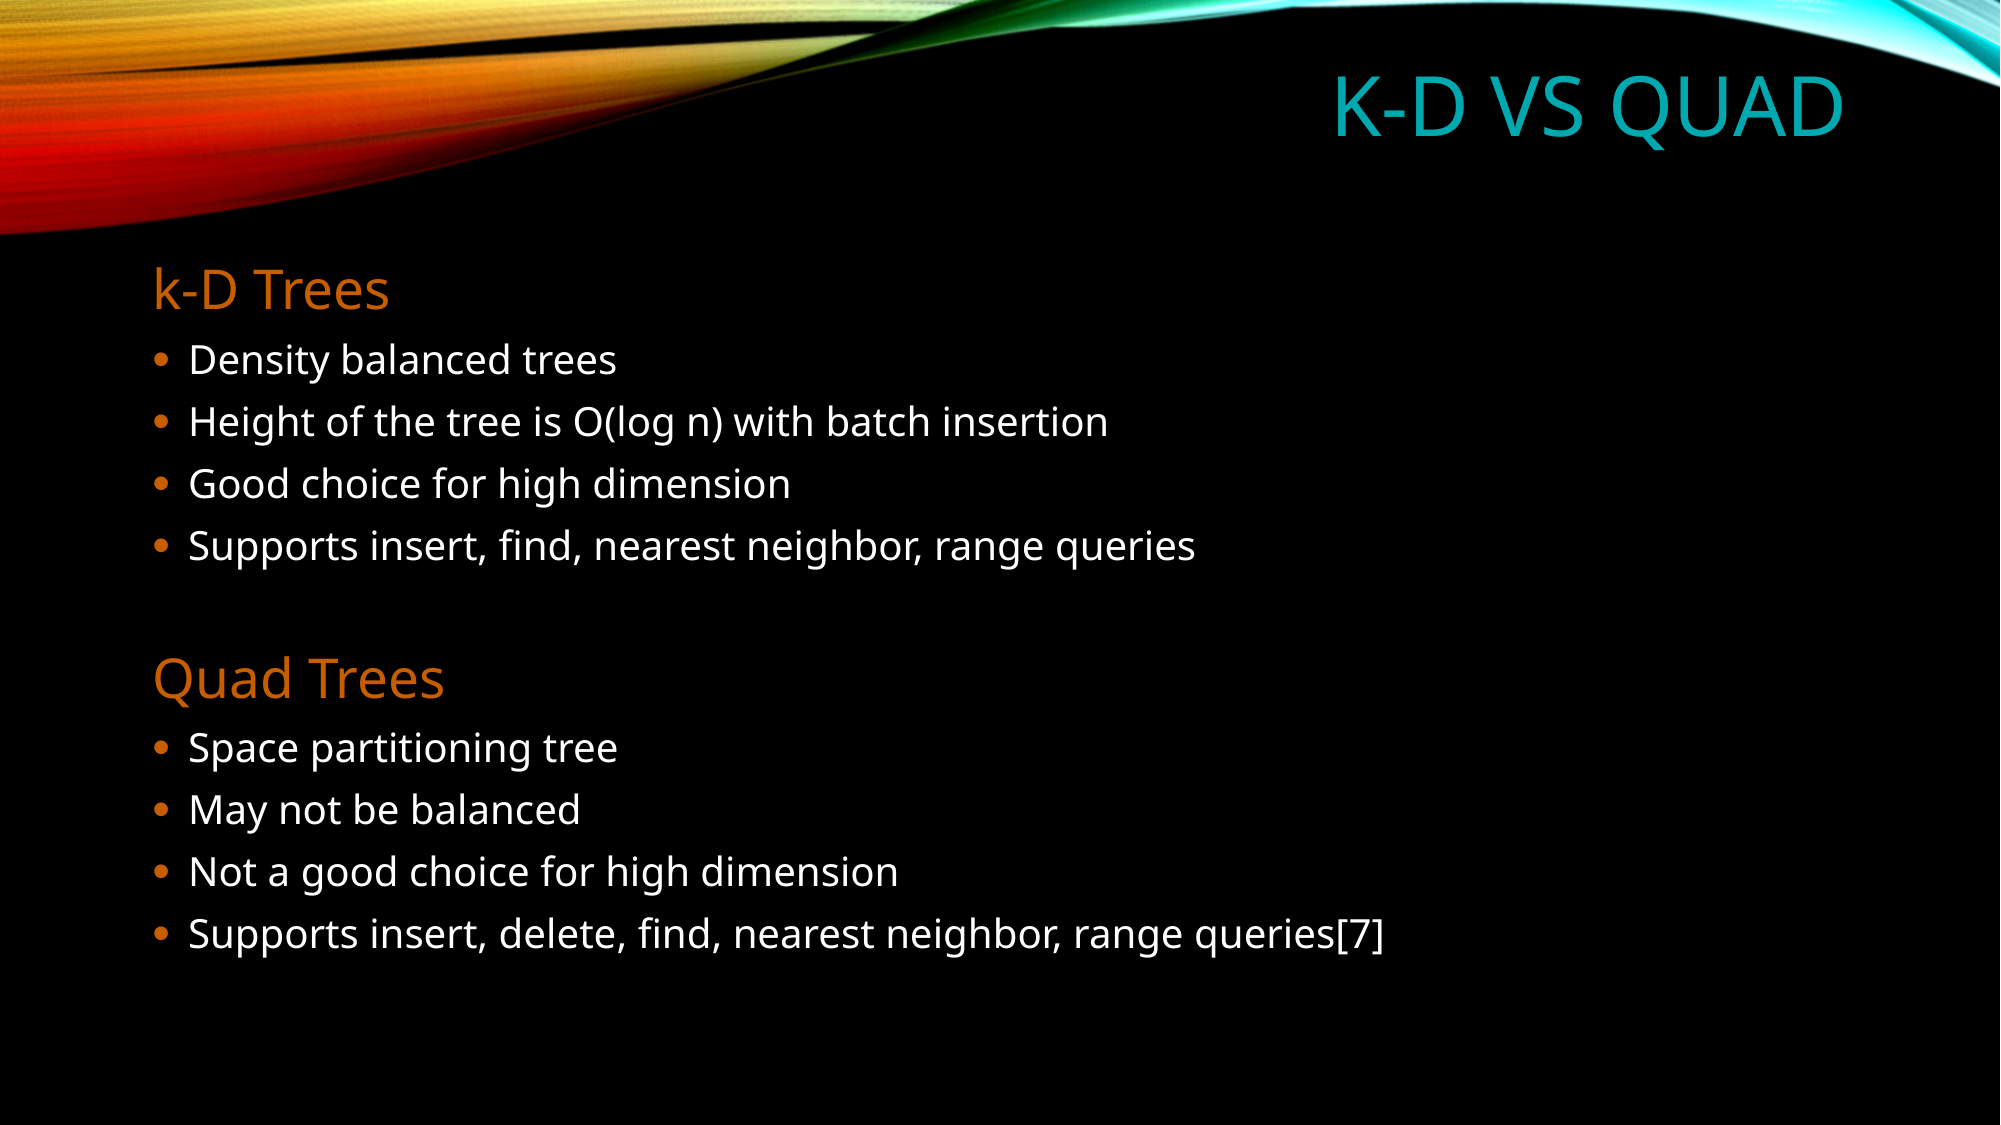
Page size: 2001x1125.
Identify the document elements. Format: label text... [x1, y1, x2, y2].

title K-D vs Quad [137, 38, 1863, 179]
list k-D Trees Density balanced trees Height of the tree is O(log n) with batch insertion Good choice for high dimension Supports insert, find, nearest neighbor, range queries Quad Trees Space partitioning tree May not be balanced Not a good choice for high dimension Supports insert, delete, find, nearest neighbor, range queries[7] [137, 254, 1863, 969]
picture [0, 0, 2000, 237]
